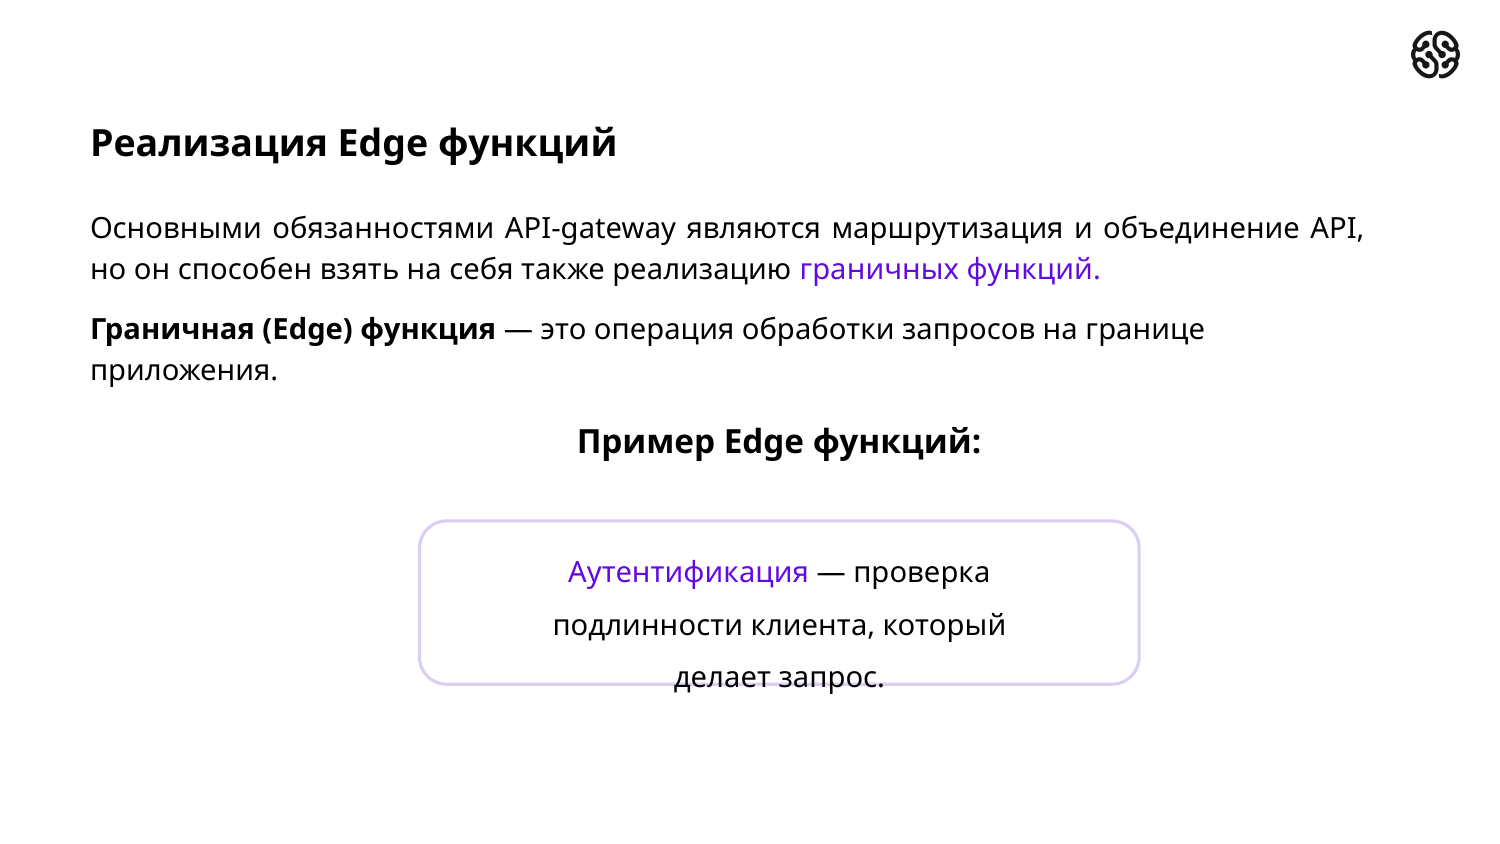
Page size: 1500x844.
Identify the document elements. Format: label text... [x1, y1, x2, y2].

text_box Аутентификация — проверка подлинности клиента, который делает запрос. [533, 520, 1026, 709]
text_box Основными обязанностями API-gateway являются маршрутизация и объединение API, но он способен взять на себя также реализацию граничных функций. Граничная (Edge) функция — это операция обработки запросов на границе приложения. [90, 200, 1366, 390]
text_box Пример Edge функций: [554, 413, 1005, 469]
text_box [419, 520, 533, 685]
title Реализация Edge функций [90, 22, 1413, 164]
picture [1413, 30, 1460, 79]
text_box [1026, 520, 1140, 685]
